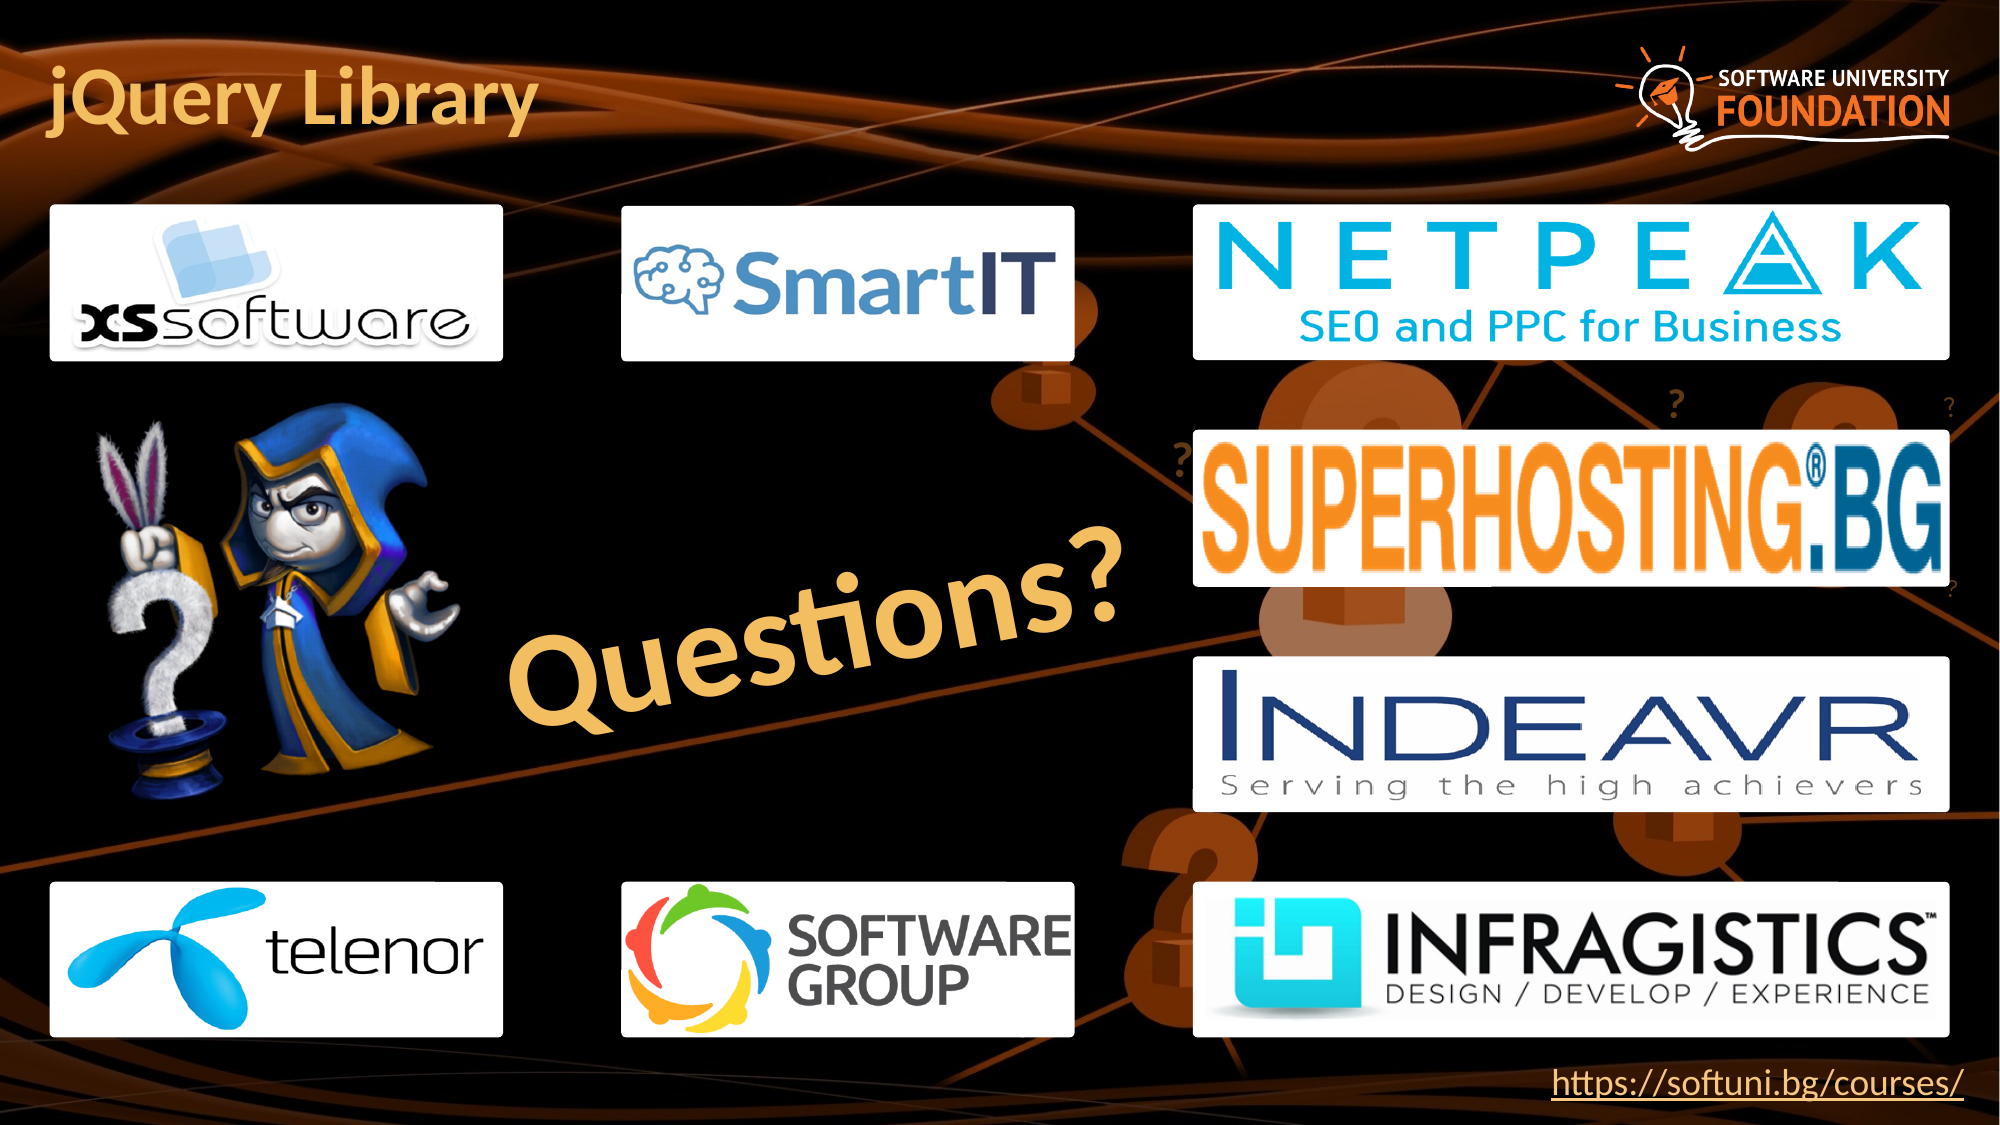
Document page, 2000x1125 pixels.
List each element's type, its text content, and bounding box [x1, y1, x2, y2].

list https://softuni.bg/courses/ [250, 1050, 1971, 1108]
title jQuery Library [30, 6, 1602, 189]
picture [0, 0, 2000, 1125]
